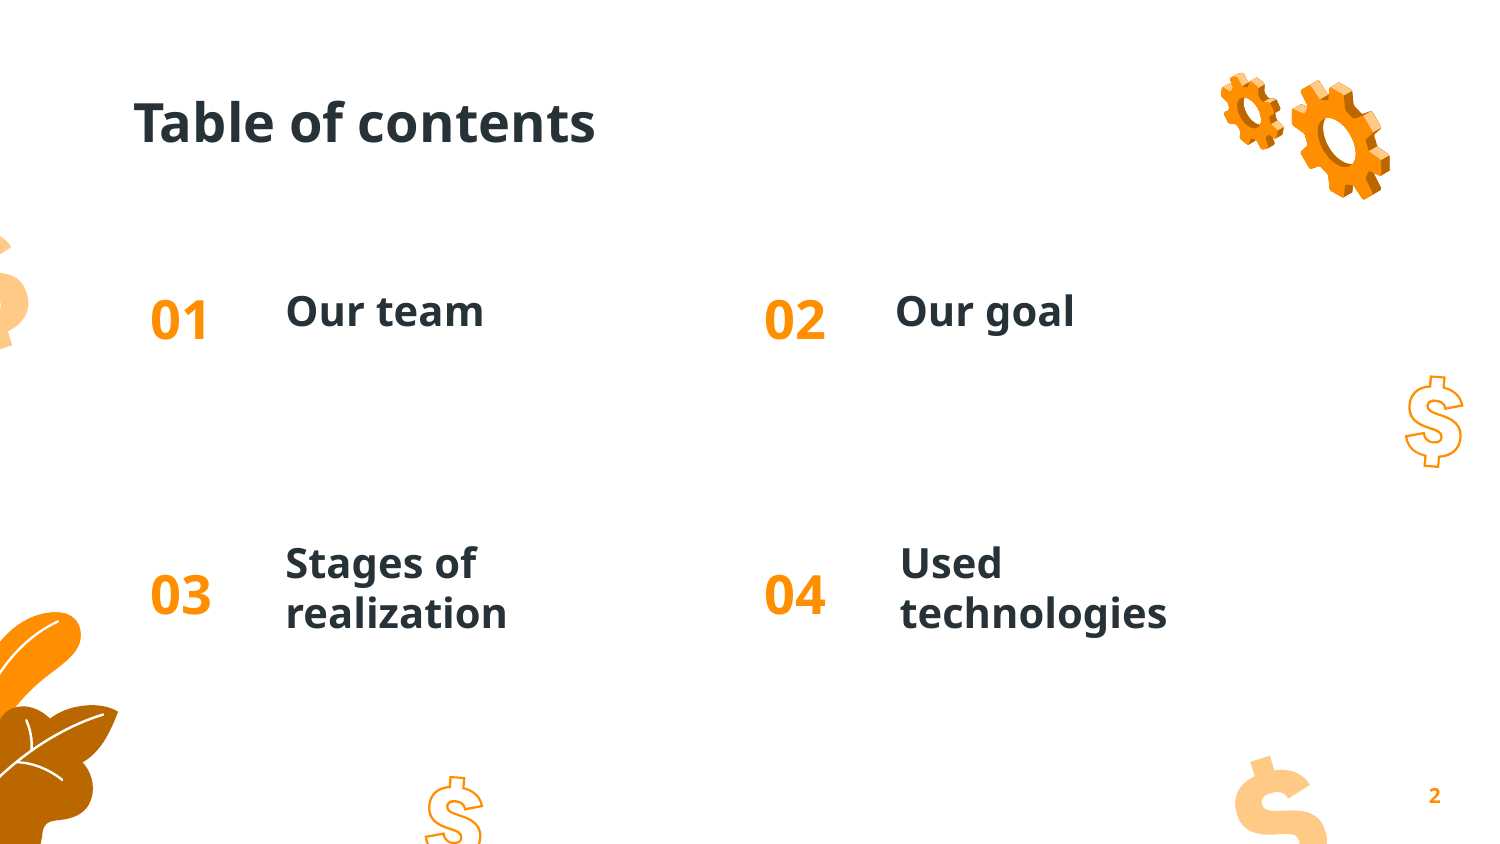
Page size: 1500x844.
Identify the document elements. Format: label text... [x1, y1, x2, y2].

title Table of contents [118, 72, 1219, 167]
title 03 [118, 533, 246, 652]
title Our team [270, 232, 639, 351]
title 04 [732, 533, 860, 652]
title Used technologies [884, 533, 1253, 652]
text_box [1220, 72, 1391, 200]
slide_number 2 [1389, 764, 1480, 830]
title Stages of realization [270, 533, 639, 652]
title Our goal [879, 232, 1249, 351]
title 02 [732, 258, 860, 377]
title 01 [118, 258, 246, 377]
